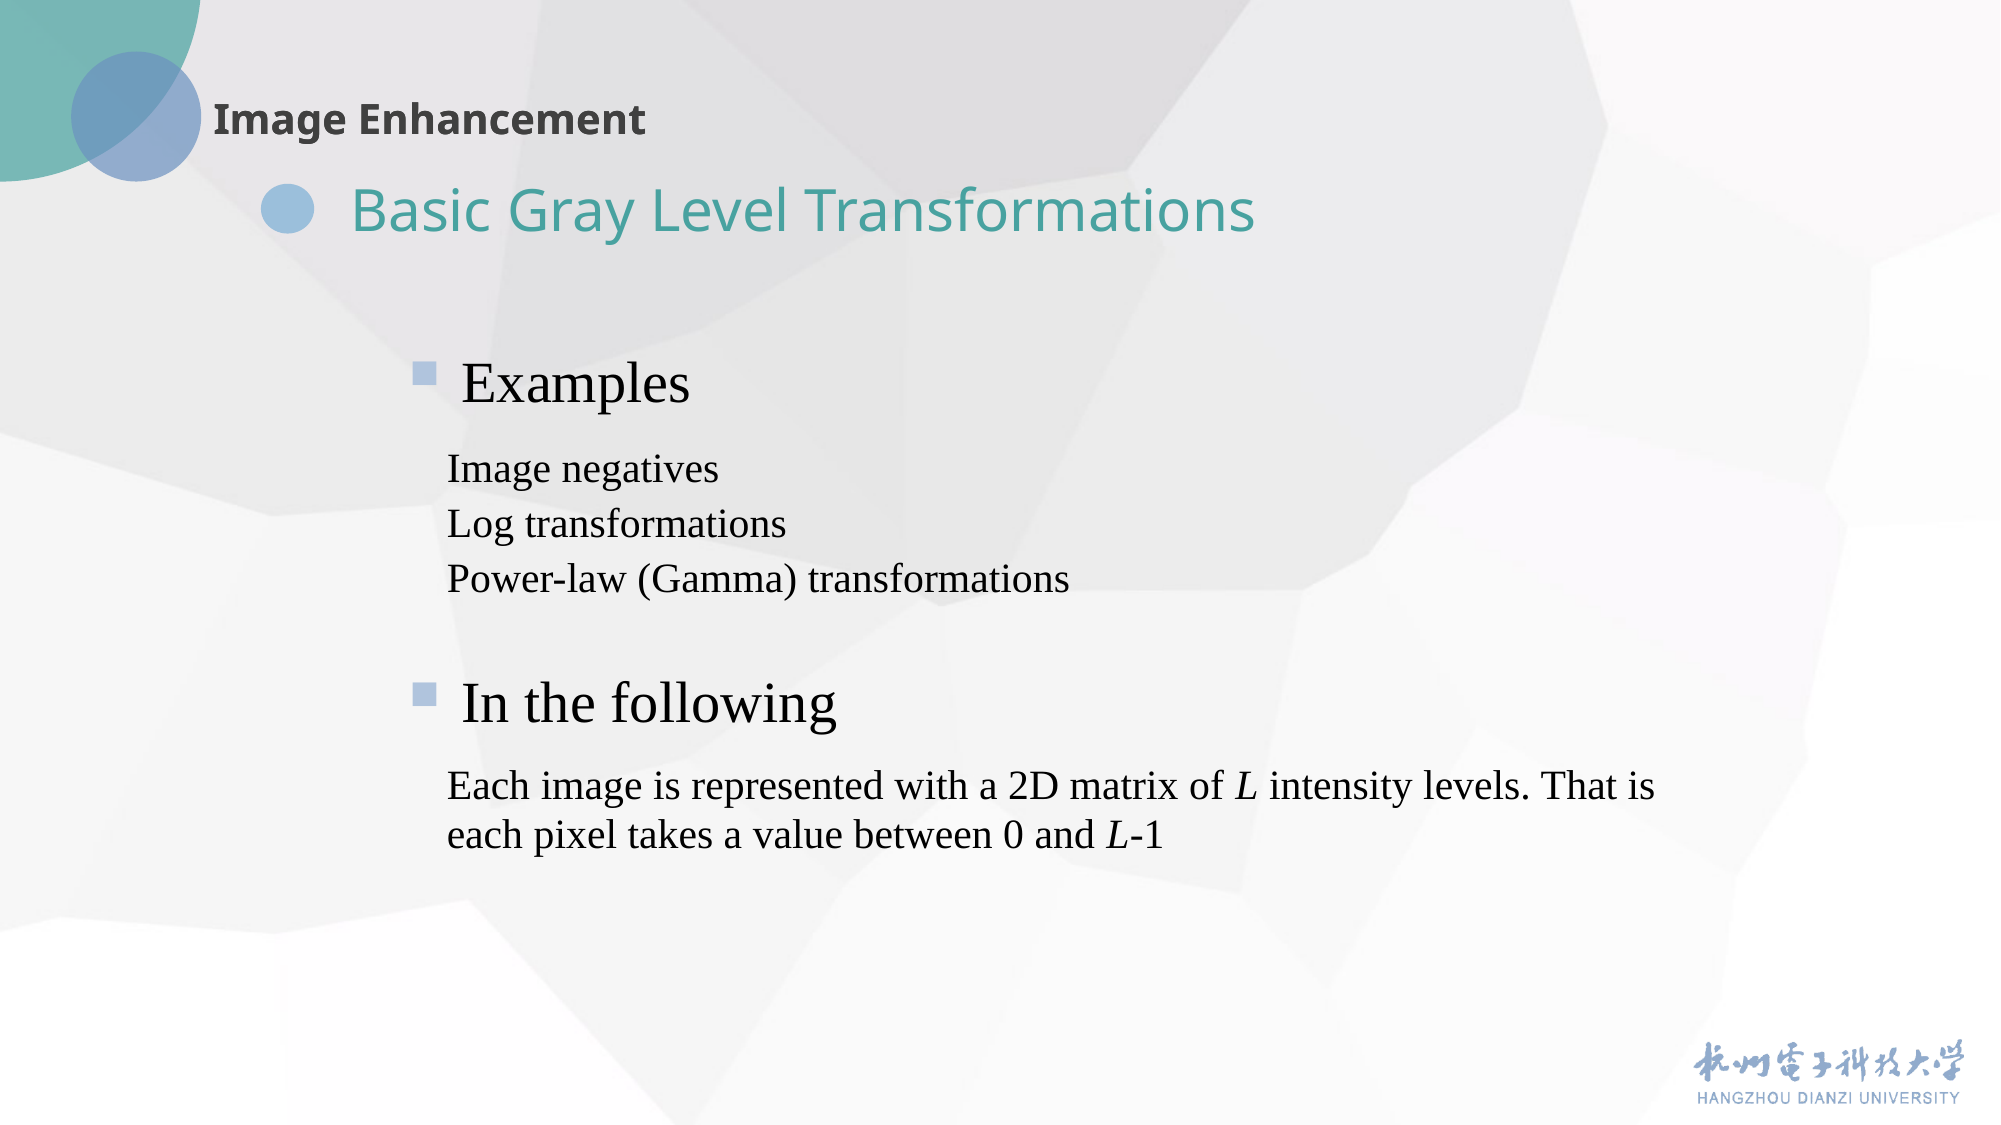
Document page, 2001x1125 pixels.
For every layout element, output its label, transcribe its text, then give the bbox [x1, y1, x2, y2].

text_box Examples Image negatives Log transformations Power-law (Gamma) transformations In the following Each image is represented with a 2D matrix of L intensity levels. That is each pixel takes a value between 0 and L-1 [394, 319, 1695, 1062]
text_box [70, 50, 198, 183]
text_box Basic Gray Level Transformations [335, 165, 1728, 251]
picture [0, 0, 2001, 1125]
text_box [0, 0, 202, 183]
text_box [259, 182, 316, 235]
text_box Image Enhancement [198, 85, 662, 150]
